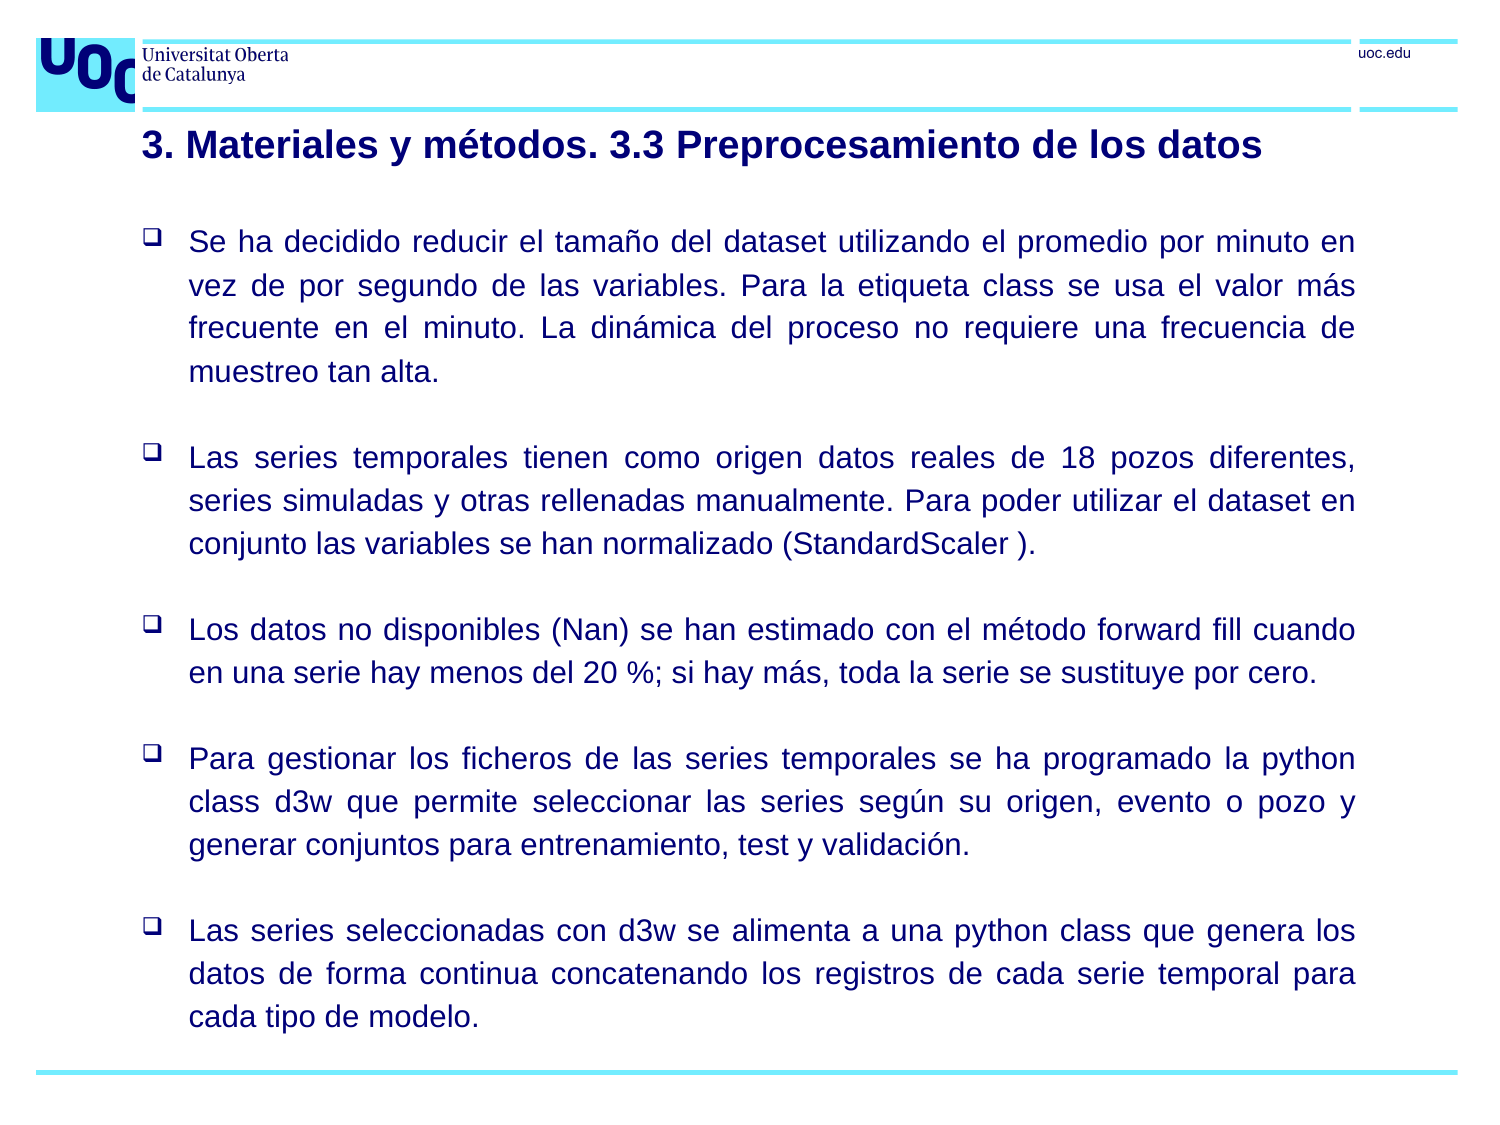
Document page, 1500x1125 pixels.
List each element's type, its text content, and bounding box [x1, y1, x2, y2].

picture [1359, 47, 1410, 58]
picture [36, 38, 135, 112]
picture [142, 47, 288, 84]
list Se ha decidido reducir el tamaño del dataset utilizando el promedio por minuto en vez de por segundo de las variables. Para la etiqueta class se usa el valor más frecuente en el minuto. La dinámica del proceso no requiere una frecuencia de muestreo tan alta. Las series temporales tienen como origen datos reales de 18 pozos diferentes, series simuladas y otras rellenadas manualmente. Para poder utilizar el dataset en conjunto las variables se han normalizado (StandardScaler ). Los datos no disponibles (Nan) se han estimado con el método forward fill cuando en una serie hay menos del 20 %; si hay más, toda la serie se sustituye por cero. Para gestionar los ficheros de las series temporales se ha programado la python class d3w que permite seleccionar las series según su origen, evento o pozo y generar conjuntos para entrenamiento, test y validación. Las series seleccionadas con d3w se alimenta a una python class que genera los datos de forma continua concatenando los registros de cada serie temporal para cada tipo de modelo. [126, 201, 1374, 1045]
title 3. Materiales y métodos. 3.3 Preprocesamiento de los datos [126, 104, 1353, 187]
